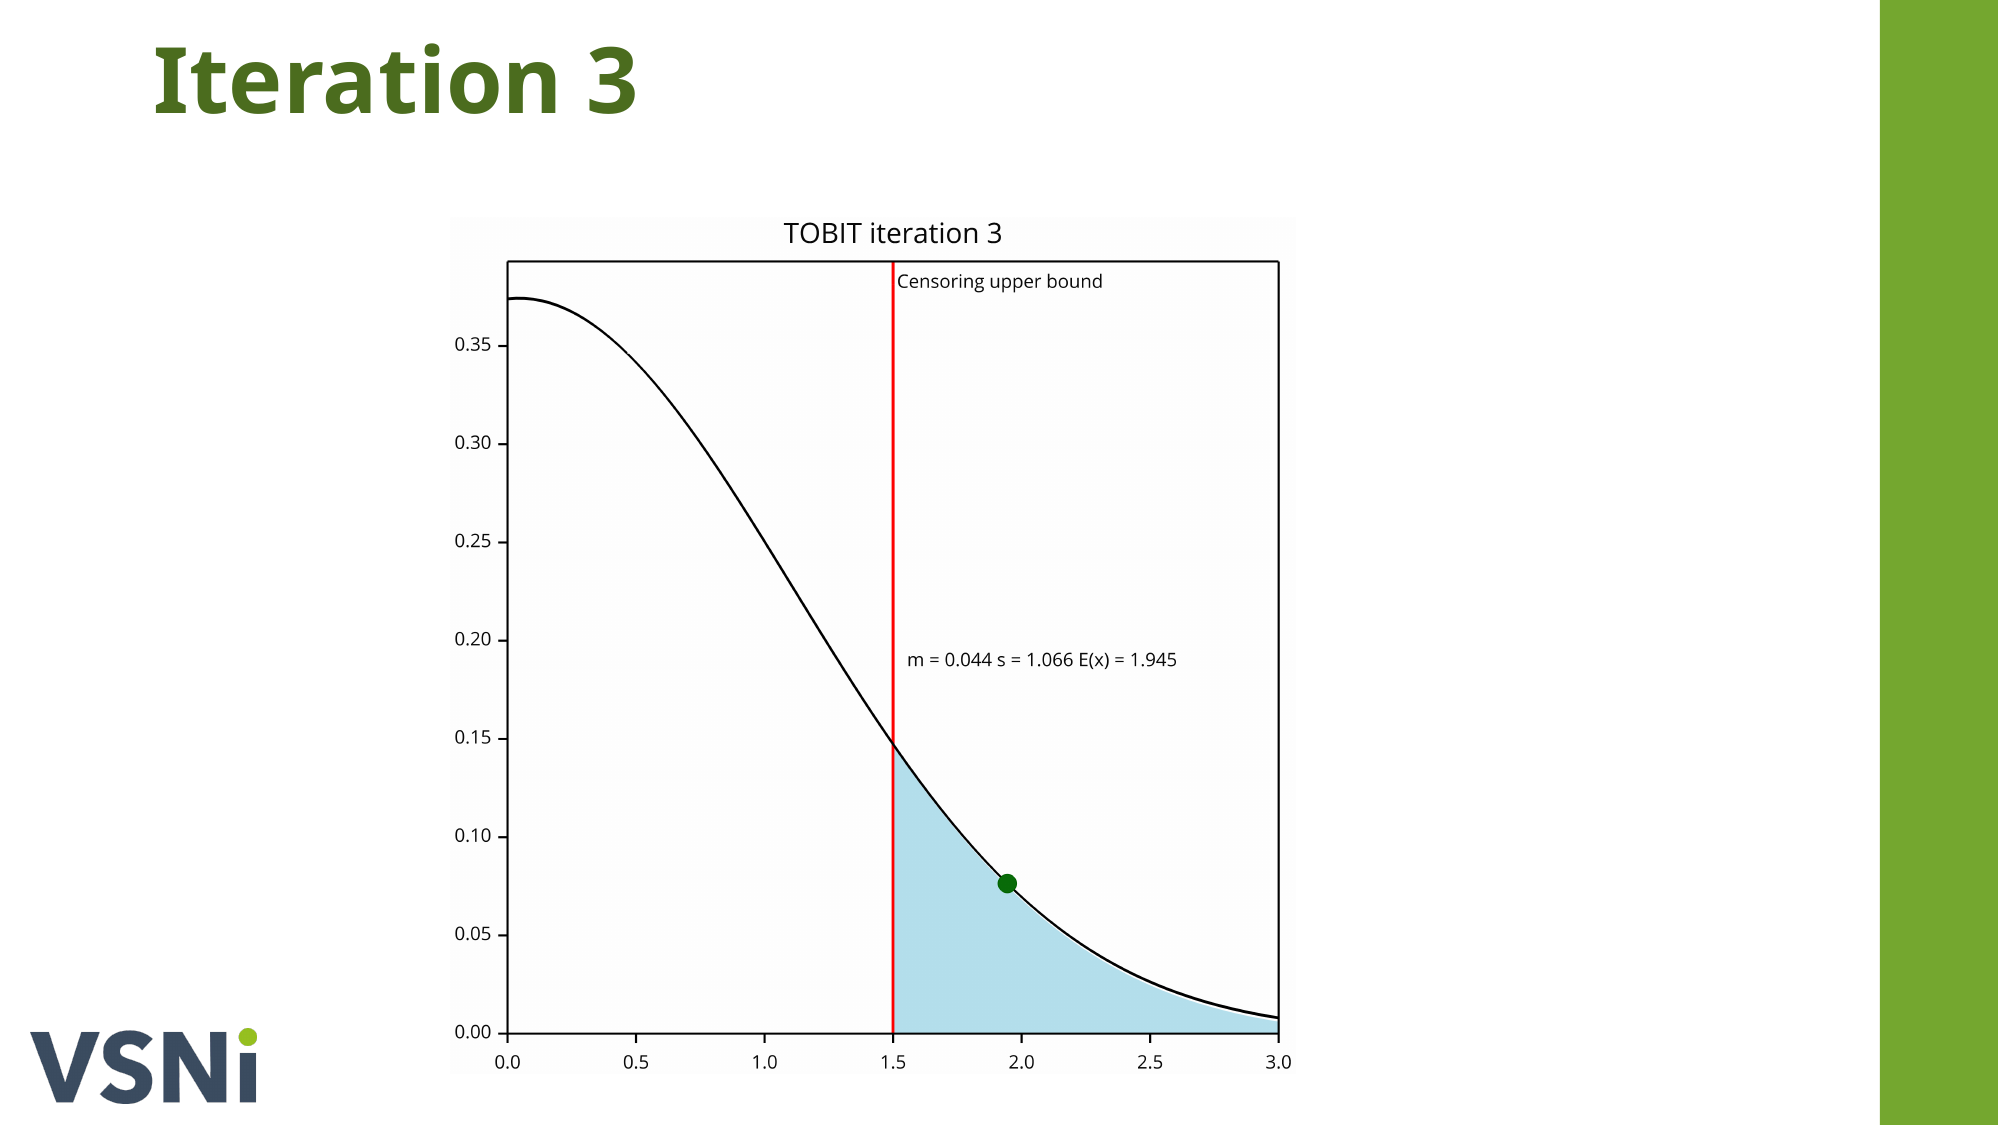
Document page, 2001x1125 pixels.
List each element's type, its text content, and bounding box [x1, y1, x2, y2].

picture [30, 1028, 257, 1104]
title Iteration 3 [138, 7, 1893, 162]
picture [449, 217, 1296, 1074]
